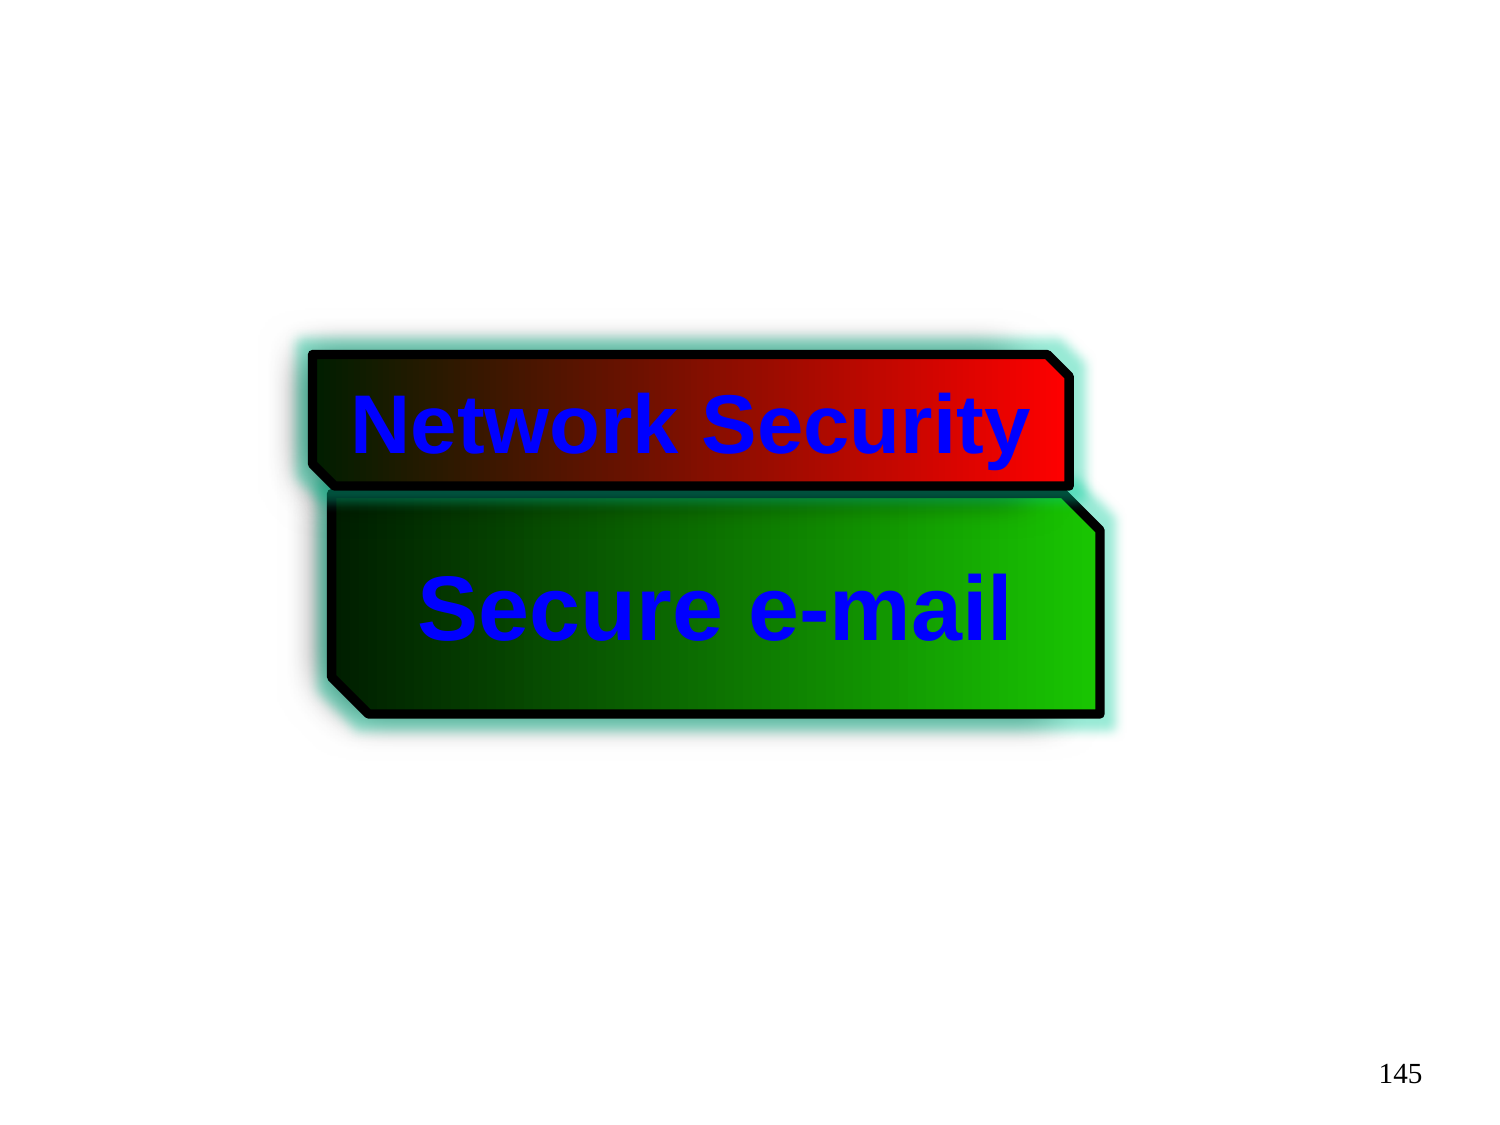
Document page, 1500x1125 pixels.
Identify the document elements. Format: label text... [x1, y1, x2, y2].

text_box Secure e-mail [329, 507, 1103, 717]
text_box Network Security [310, 352, 1072, 489]
table_cell 1 [1107, 526, 1111, 720]
table_cell allow [329, 507, 1033, 514]
